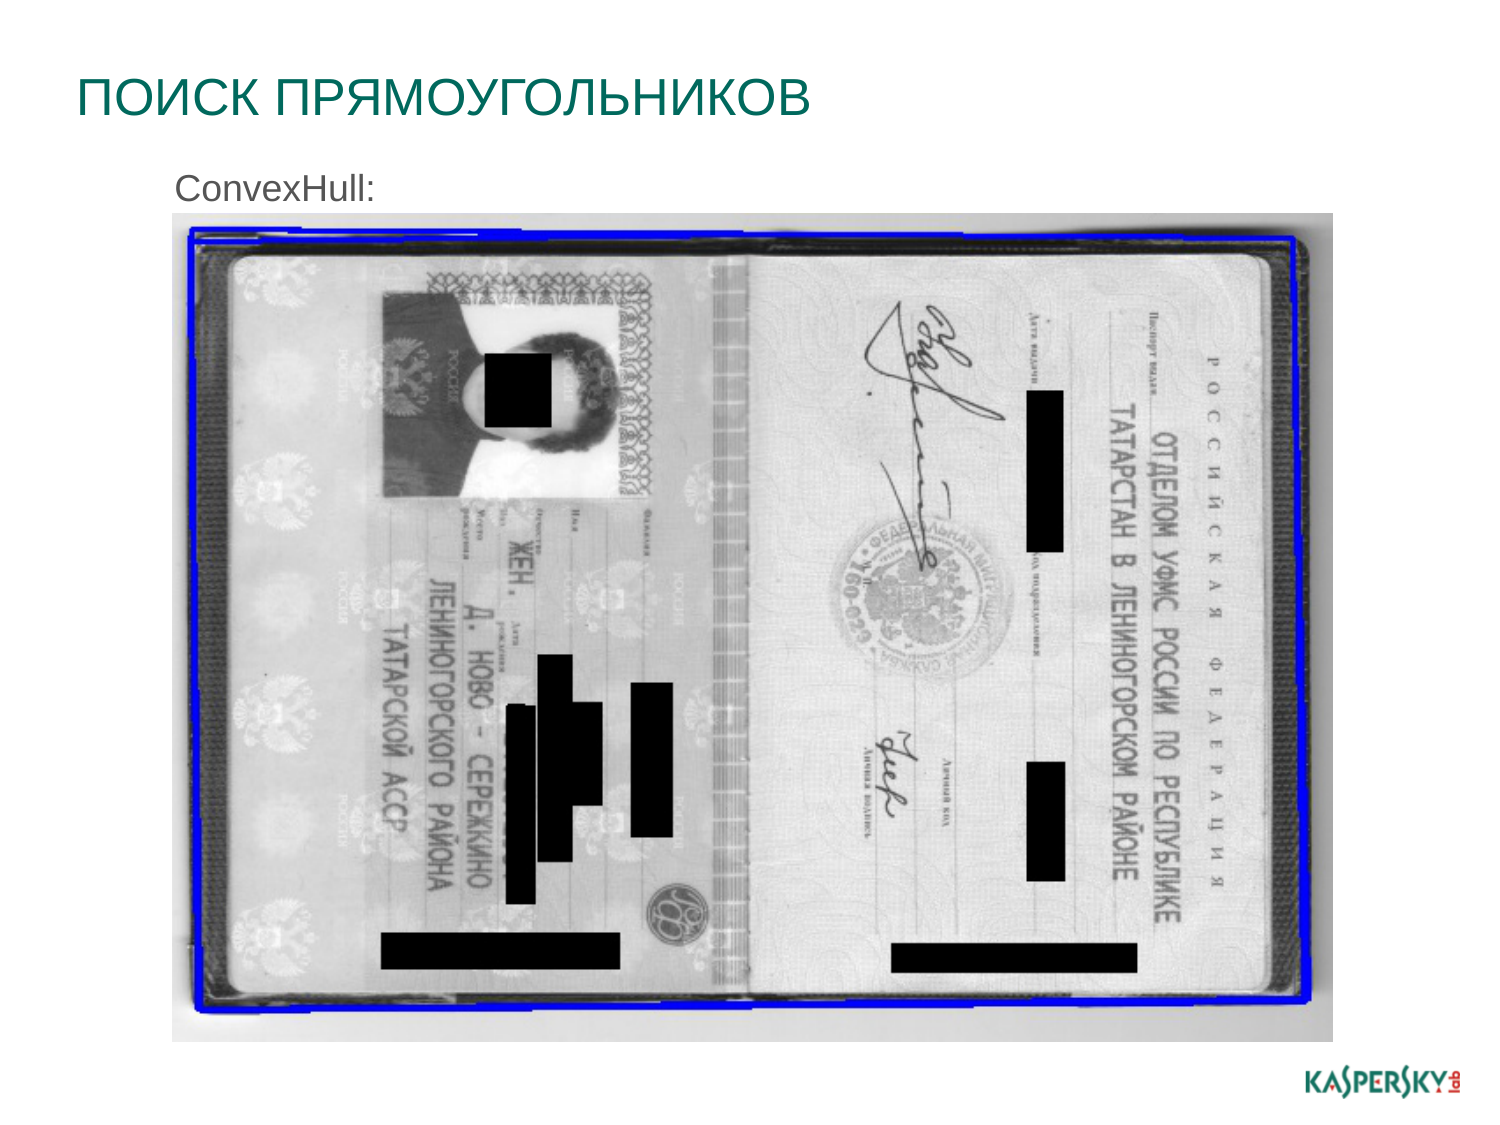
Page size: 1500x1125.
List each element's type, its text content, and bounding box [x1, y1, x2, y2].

picture [1305, 1064, 1460, 1099]
title Поиск прямоугольников [76, 65, 1424, 191]
text_box ConvexHull: [174, 164, 377, 210]
picture [172, 213, 1333, 1042]
